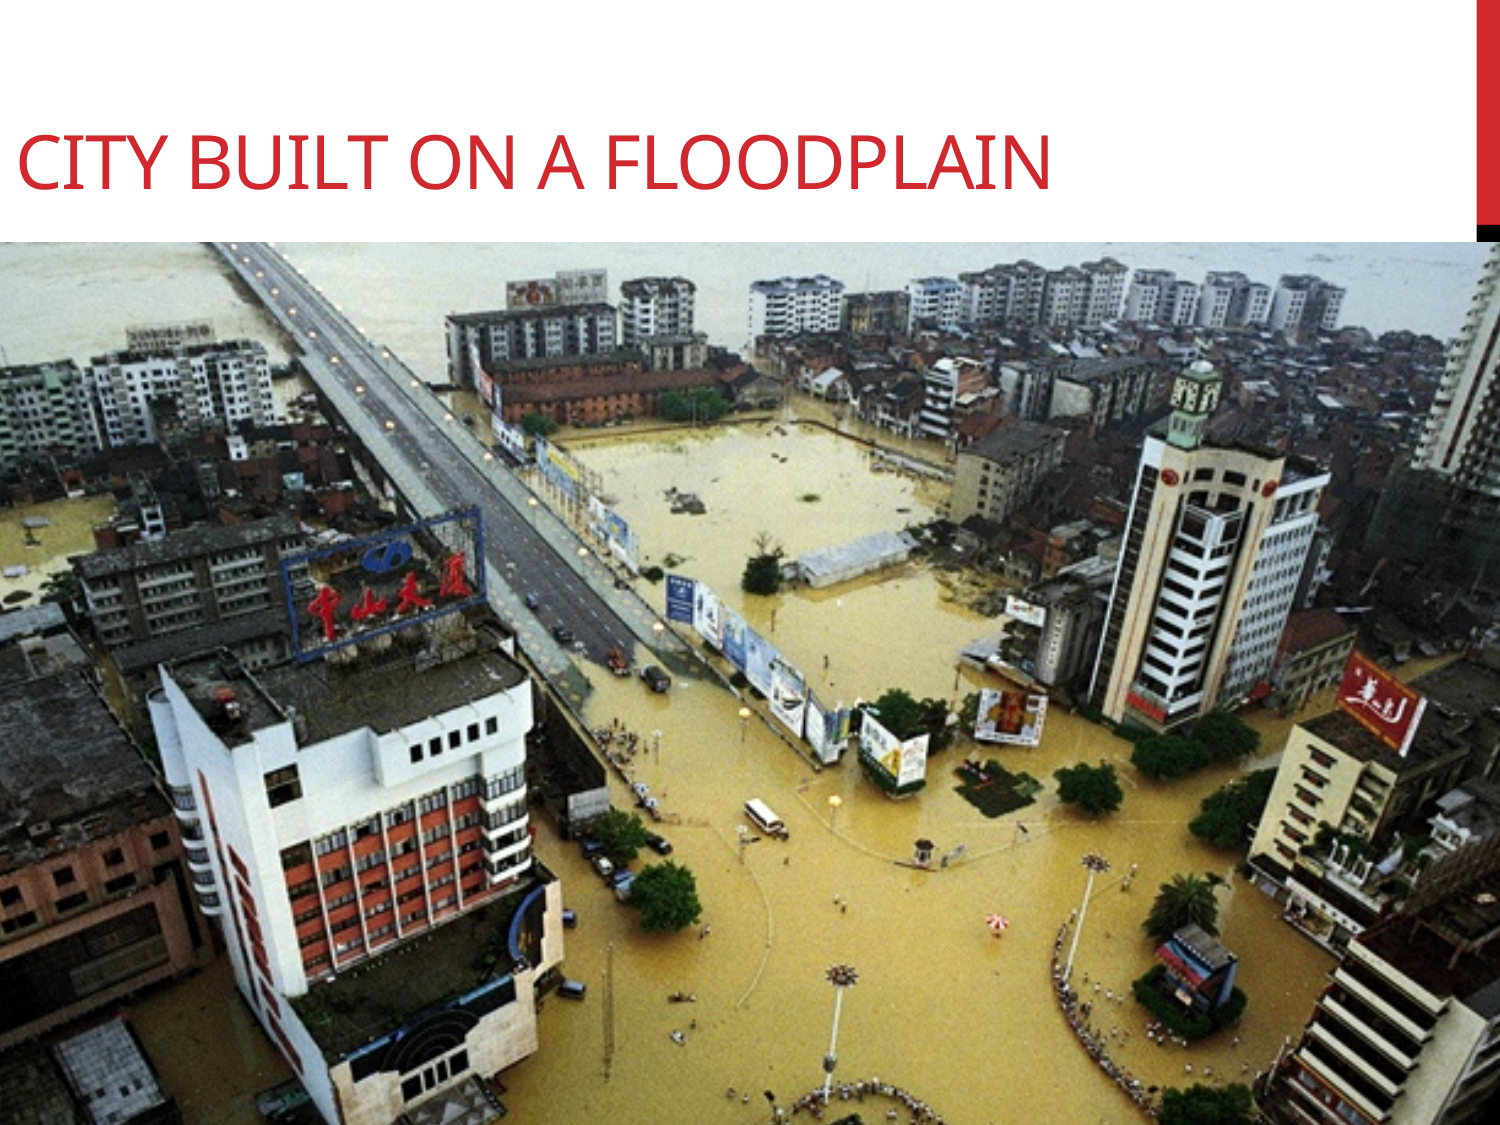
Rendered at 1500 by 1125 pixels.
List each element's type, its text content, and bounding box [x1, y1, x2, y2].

picture [0, 242, 1500, 1125]
title City Built on a Floodplain [0, 24, 1500, 213]
